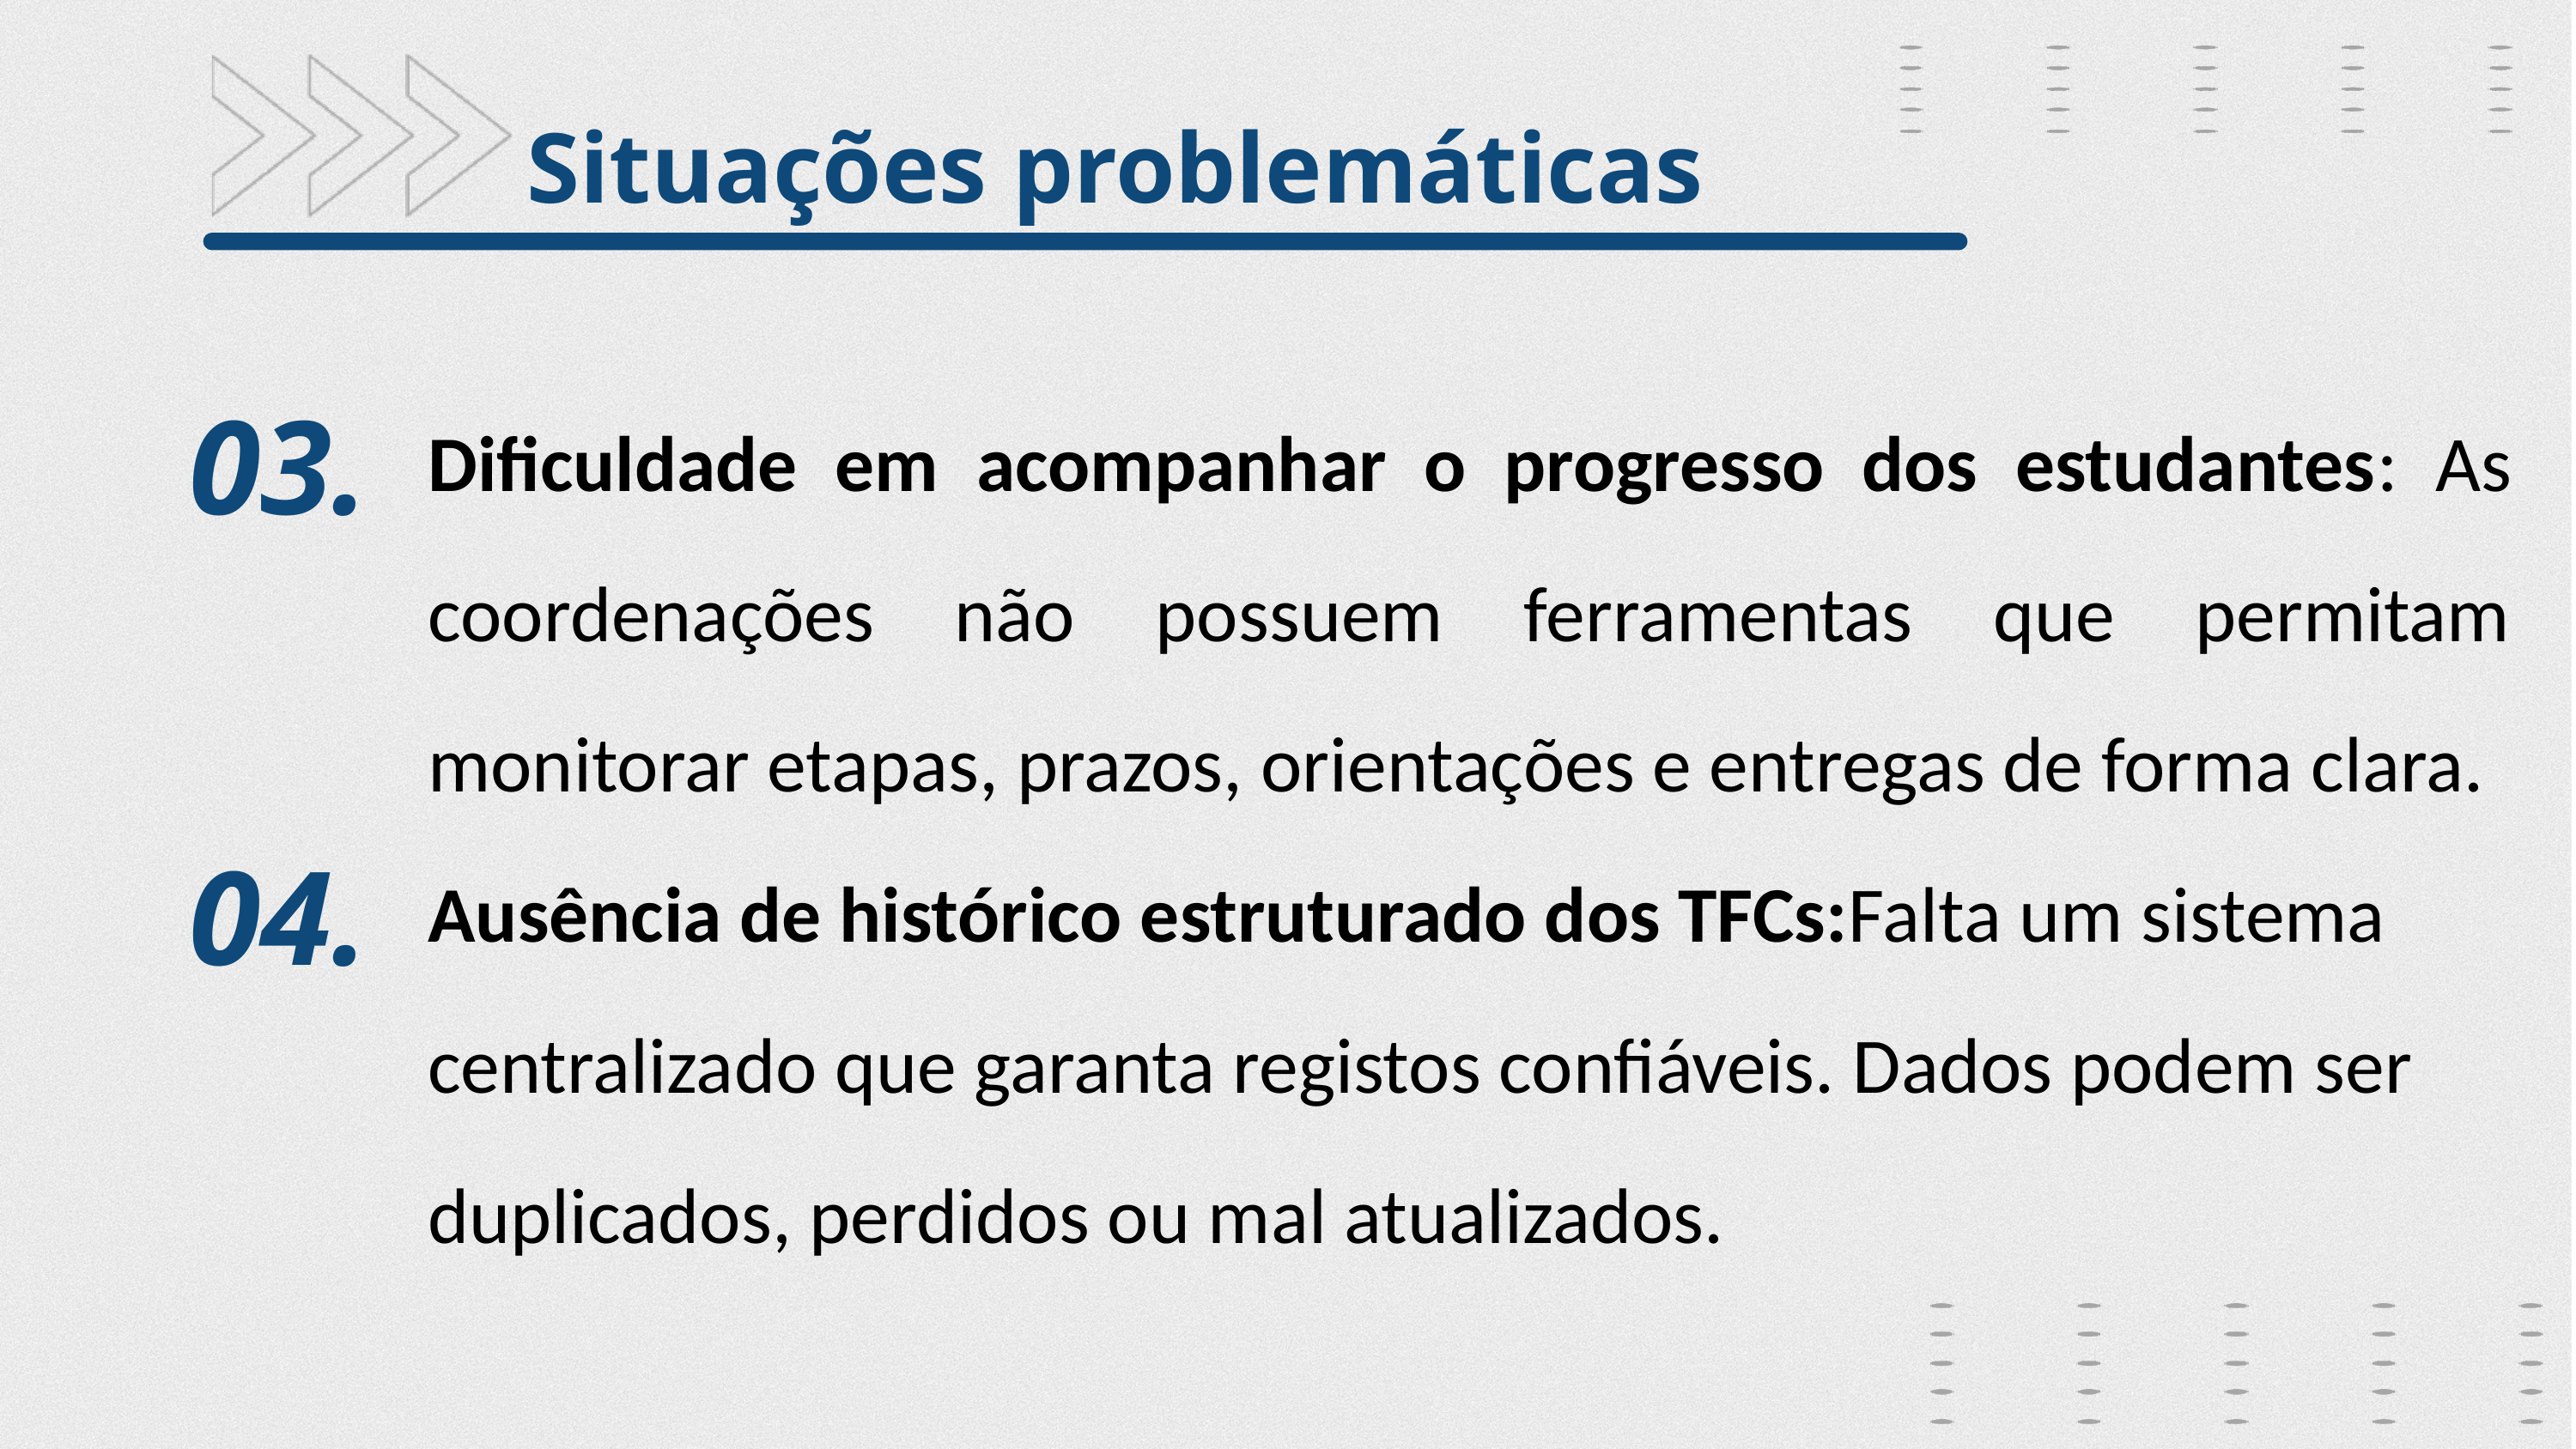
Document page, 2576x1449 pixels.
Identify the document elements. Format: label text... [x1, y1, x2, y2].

text_box [1930, 1303, 2543, 1424]
text_box Situações problemáticas [526, 41, 2252, 222]
text_box 03. 04. [189, 390, 433, 1293]
text_box [2252, 45, 2512, 133]
text_box [0, 0, 2572, 1449]
text_box Dificuldade em acompanhar o progresso dos estudantes: As coordenações não possuem ferramentas que permitam monitorar etapas, prazos, orientações e entregas de forma clara. Ausência de histórico estruturado dos TFCs:Falta um sistema centralizado que garanta registos confiáveis. Dados podem ser duplicados, perdidos ou mal atualizados. [428, 356, 2512, 1259]
text_box [211, 54, 513, 218]
